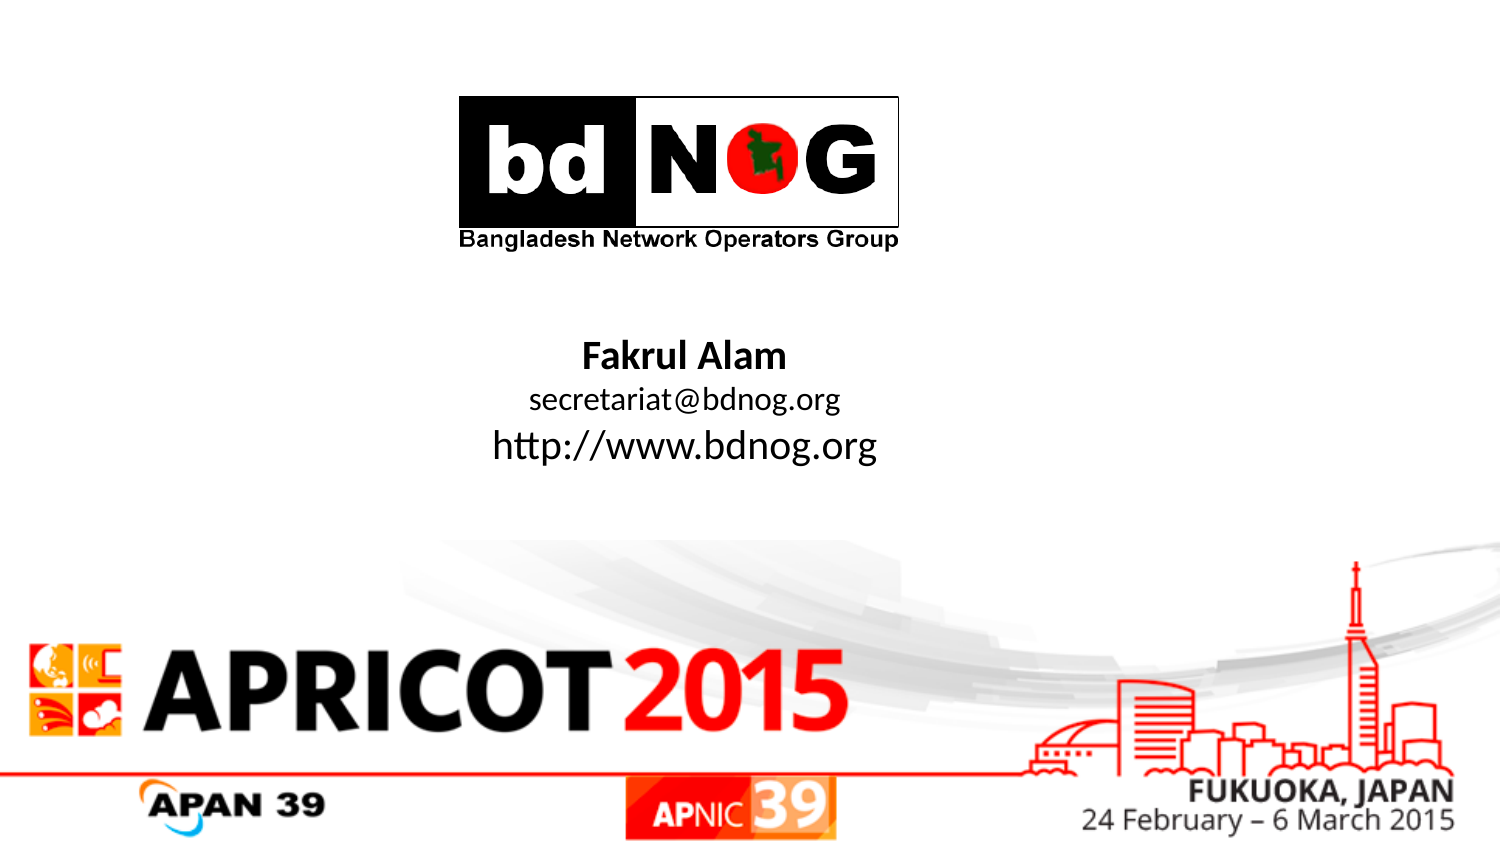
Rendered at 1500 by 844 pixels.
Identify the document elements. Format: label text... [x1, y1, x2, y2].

picture [0, 539, 1500, 844]
text_box Fakrul Alam secretariat@bdnog.org http://www.bdnog.org [477, 320, 893, 475]
picture [458, 96, 899, 253]
